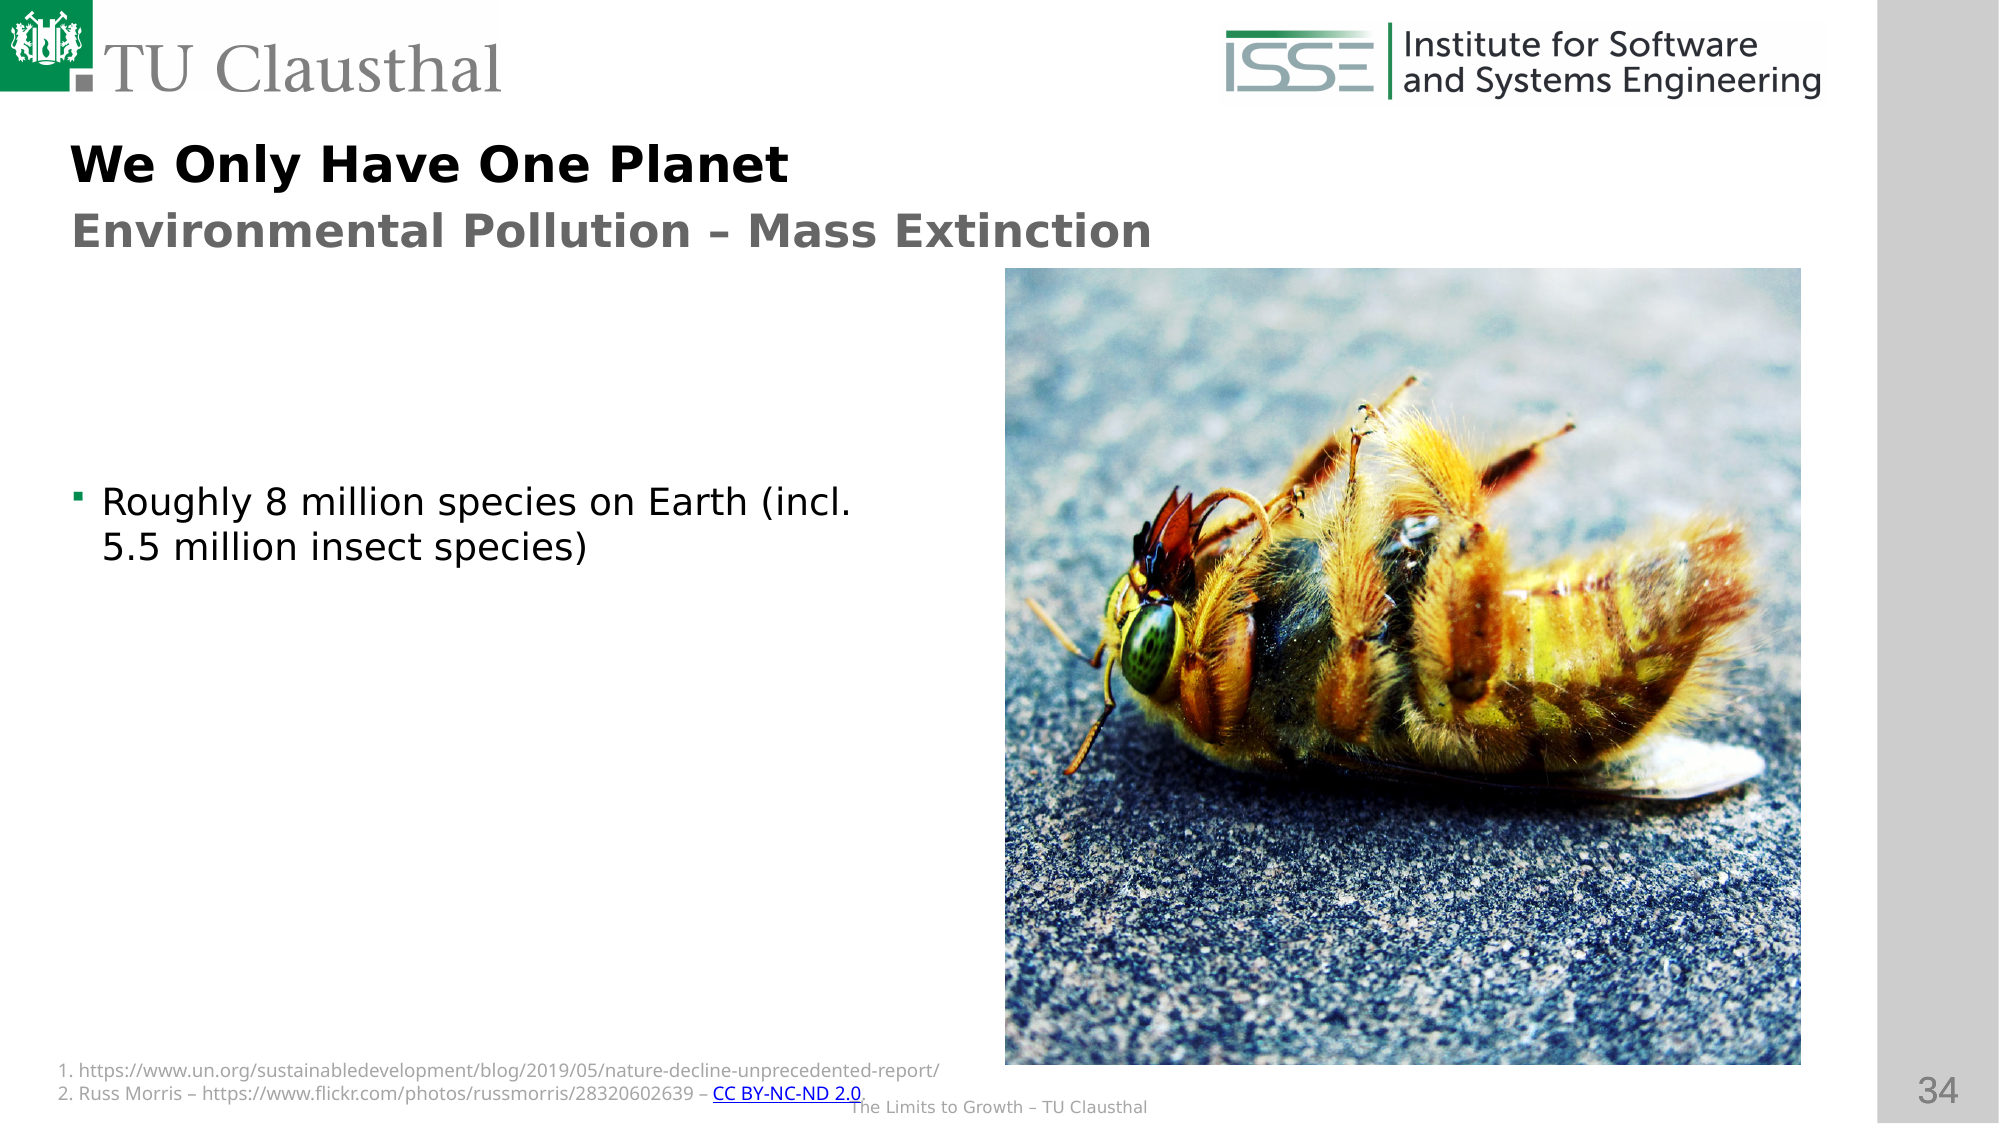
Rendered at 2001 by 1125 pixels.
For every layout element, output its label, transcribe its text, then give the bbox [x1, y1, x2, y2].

picture [1218, 22, 1826, 106]
text_box 1. https://www.un.org/sustainabledevelopment/blog/2019/05/nature-decline-unprecedented-report/ 2. Russ Morris – https://www.flickr.com/photos/russmorris/28320602639 – CC BY-NC-ND 2.0. [43, 1051, 1320, 1115]
text_box We Only Have One Planet [54, 125, 1818, 207]
picture [1004, 268, 1802, 1065]
text_box Environmental Pollution – Mass Extinction [70, 188, 1770, 270]
picture [0, 0, 501, 92]
text_box Roughly 8 million species on Earth (incl. 5.5 million insect species) Up to 1 million: species threatened with extinction, many within decades More than 40% of amphibian species threatened with extinction [54, 207, 915, 1034]
